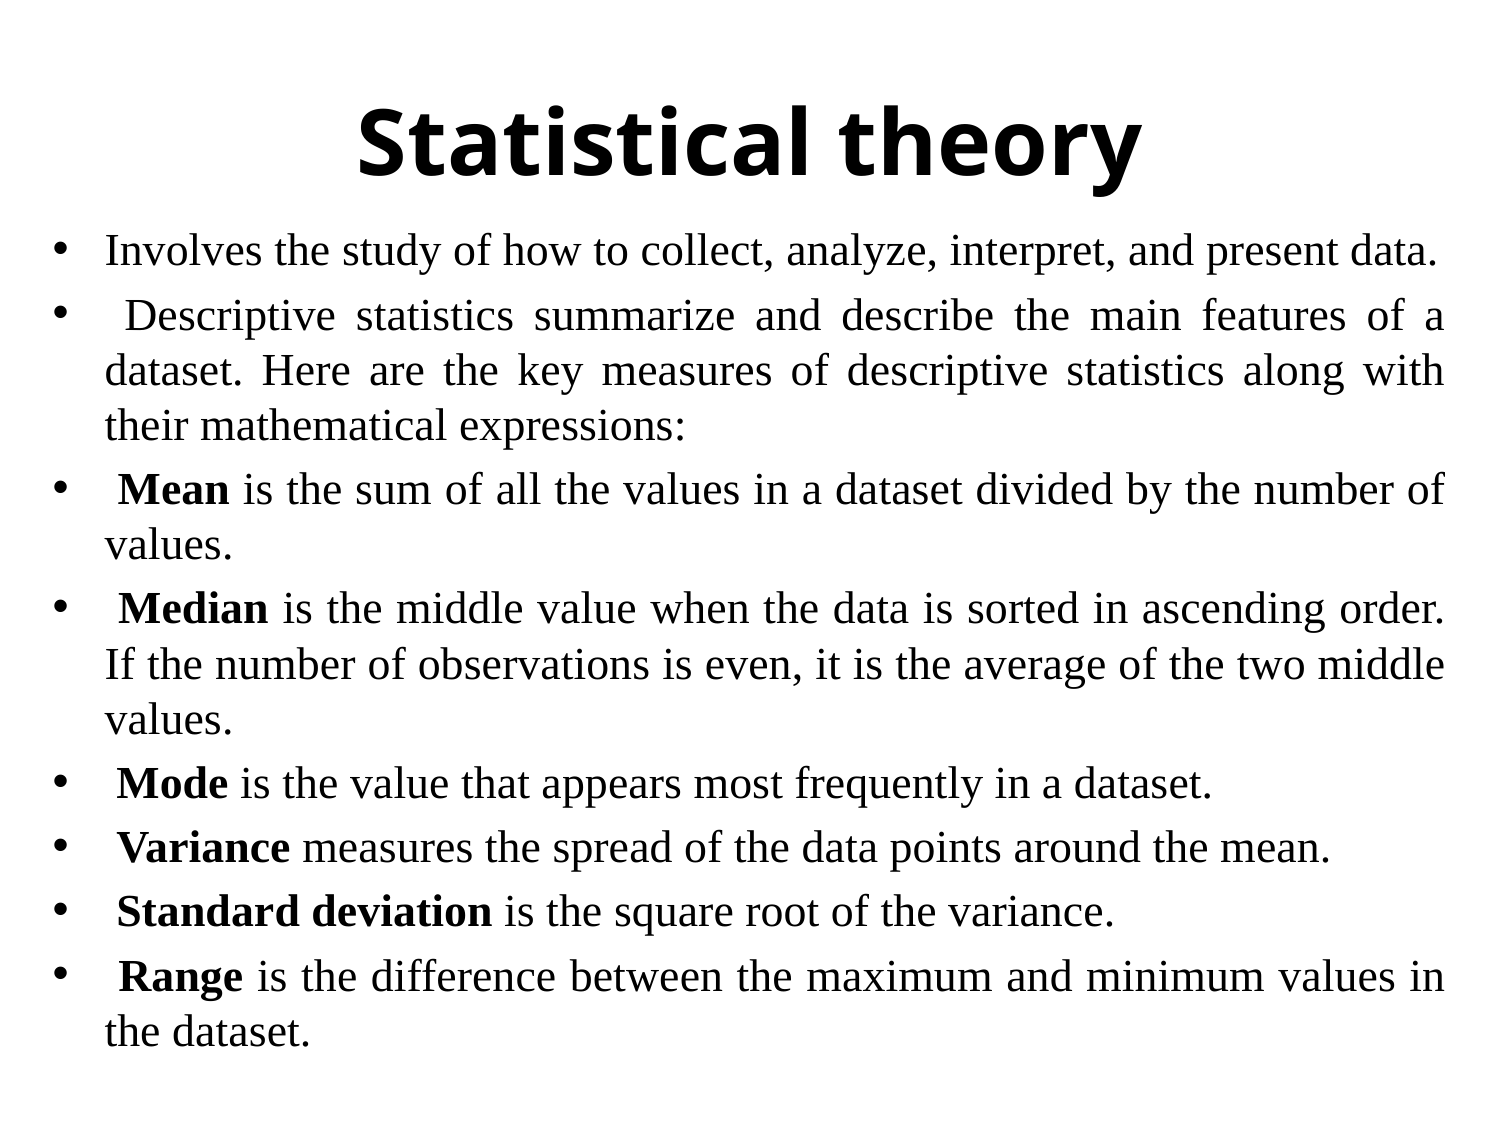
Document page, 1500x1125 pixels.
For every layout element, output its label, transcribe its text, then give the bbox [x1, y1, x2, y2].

list Involves the study of how to collect, analyze, interpret, and present data. Descriptive statistics summarize and describe the main features of a dataset. Here are the key measures of descriptive statistics along with their mathematical expressions: Mean is the sum of all the values in a dataset divided by the number of values. Median is the middle value when the data is sorted in ascending order. If the number of observations is even, it is the average of the two middle values. Mode is the value that appears most frequently in a dataset. Variance measures the spread of the data points around the mean. Standard deviation is the square root of the variance. Range is the difference between the maximum and minimum values in the dataset. [37, 212, 1463, 1088]
title Statistical theory [75, 45, 1425, 212]
